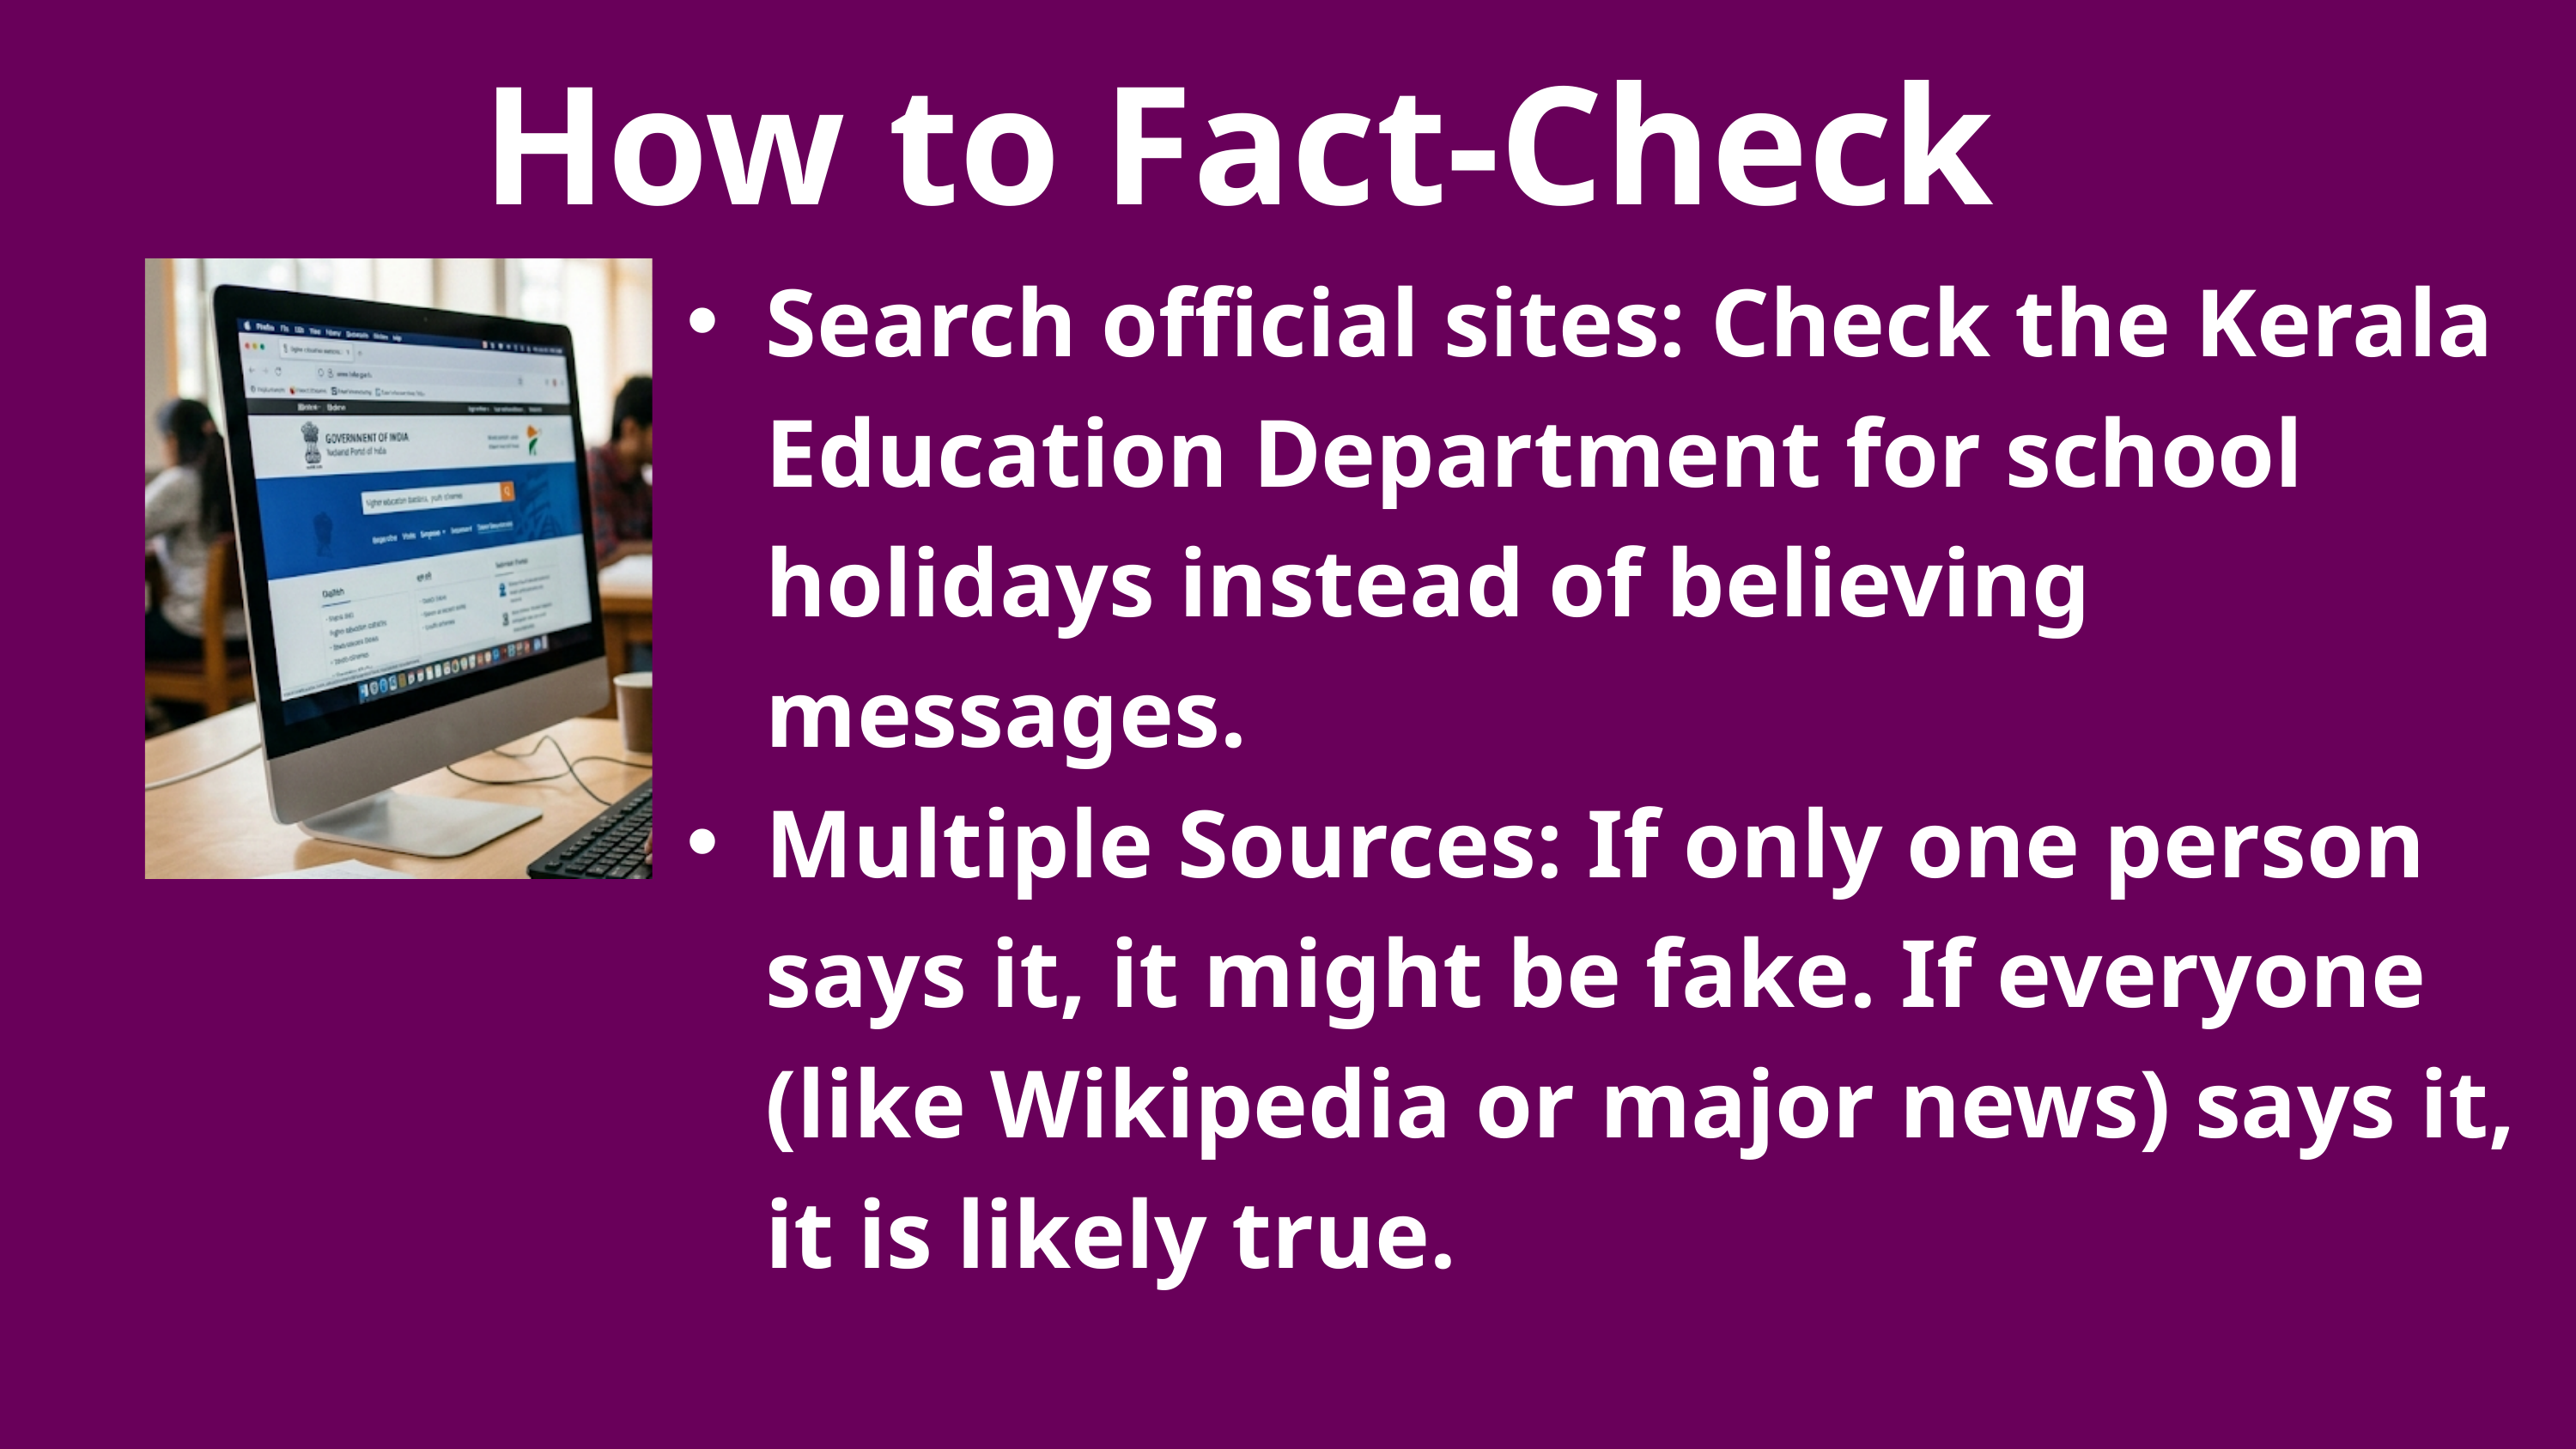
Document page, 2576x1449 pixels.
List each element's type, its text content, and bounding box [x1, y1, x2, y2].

text_box How to Fact-Check [418, 25, 2016, 239]
text_box [144, 258, 607, 879]
text_box Search official sites: Check the Kerala Education Department for school holidays instead of believing messages. Multiple Sources: If only one person says it, it might be fake. If everyone (like Wikipedia or major news) says it, it is likely true. [607, 245, 2548, 1417]
